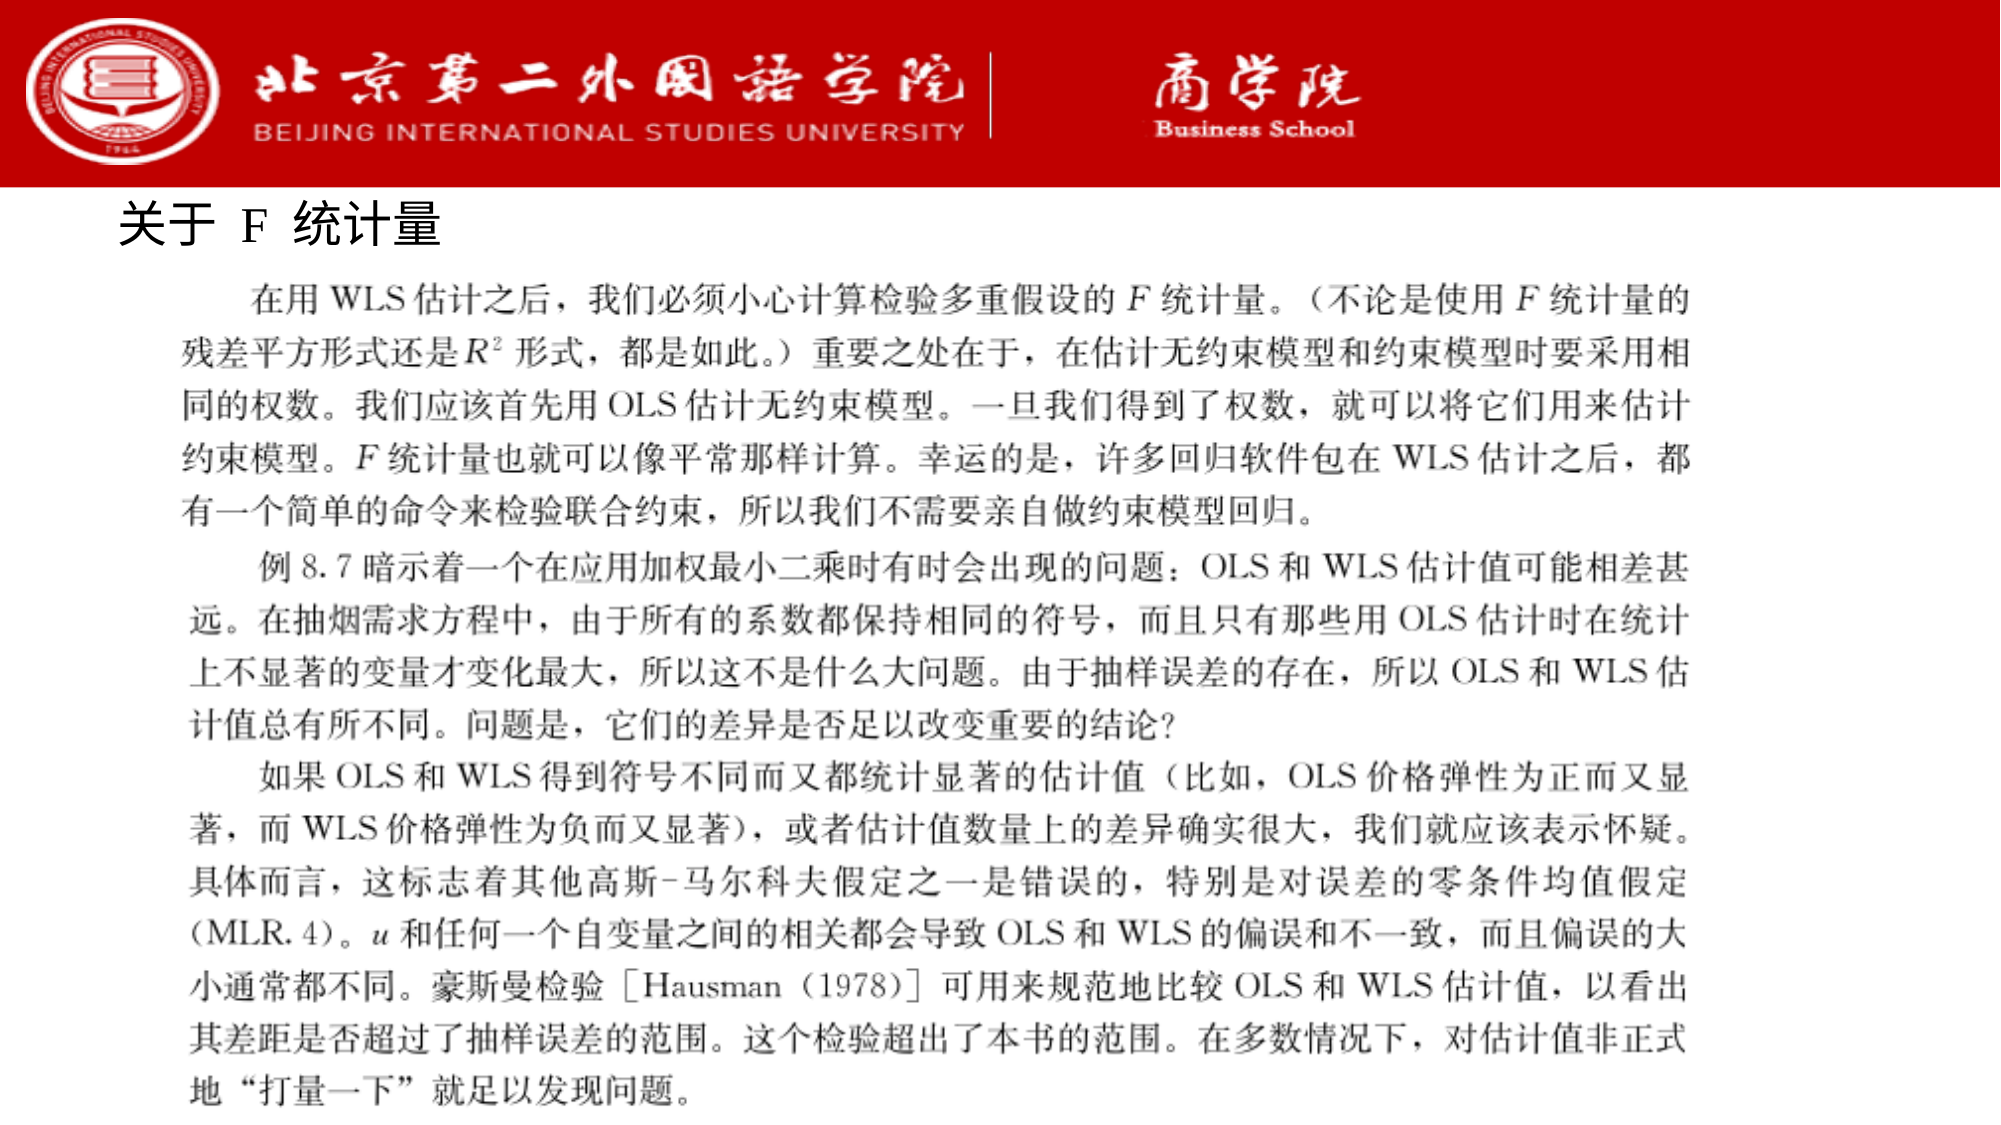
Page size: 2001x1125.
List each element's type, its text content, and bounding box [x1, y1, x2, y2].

picture [149, 255, 1722, 1118]
picture [26, 18, 1693, 165]
list 关于 F 统计量 [102, 184, 1600, 1071]
